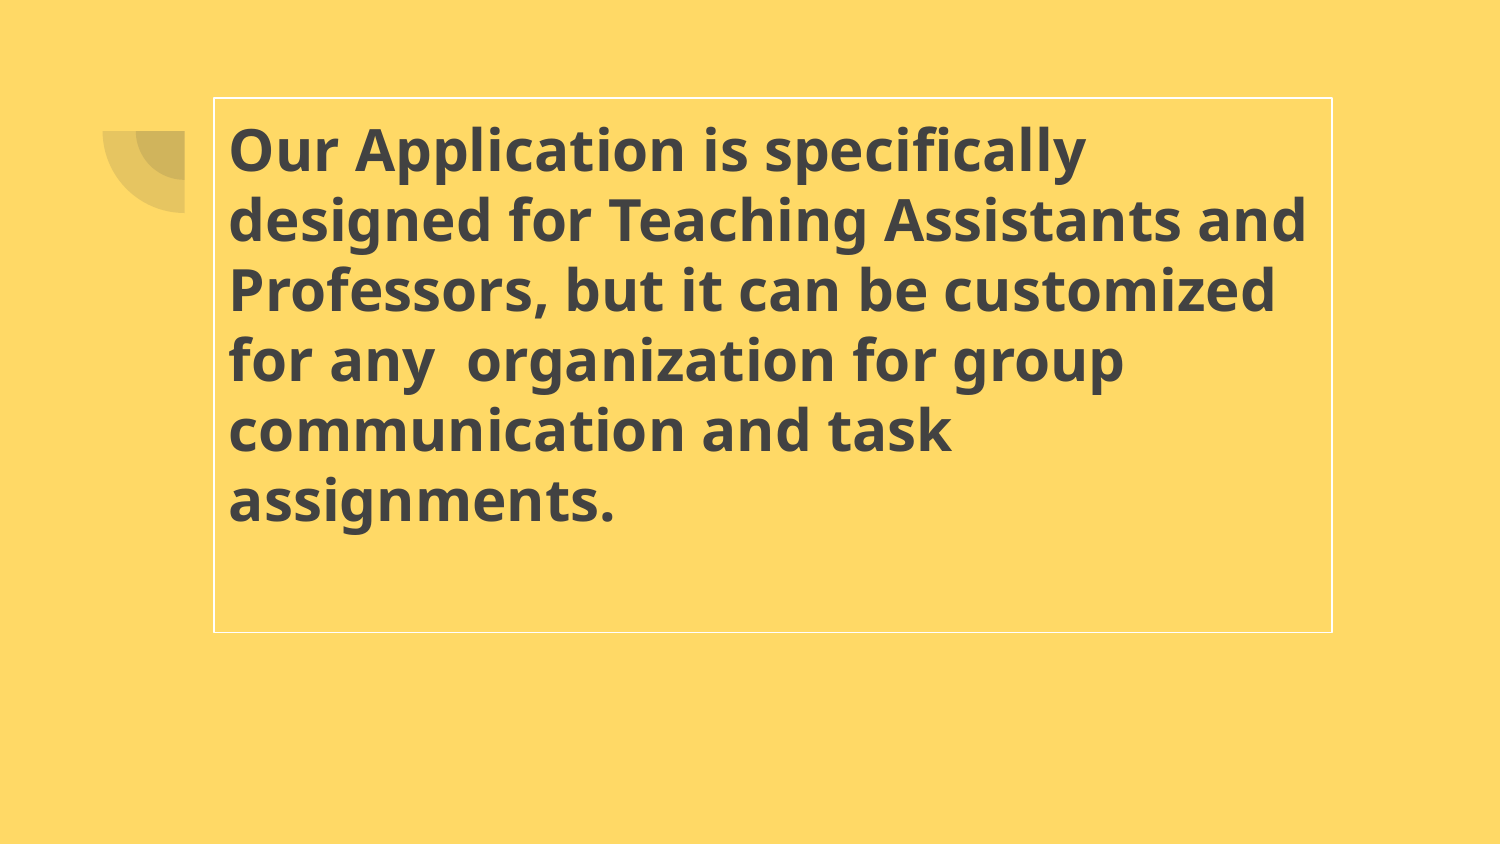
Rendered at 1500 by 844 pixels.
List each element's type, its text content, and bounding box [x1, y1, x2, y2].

title Our Application is specifically designed for Teaching Assistants and Professors, but it can be customized for any organization for group communication and task assignments. [213, 97, 1333, 633]
